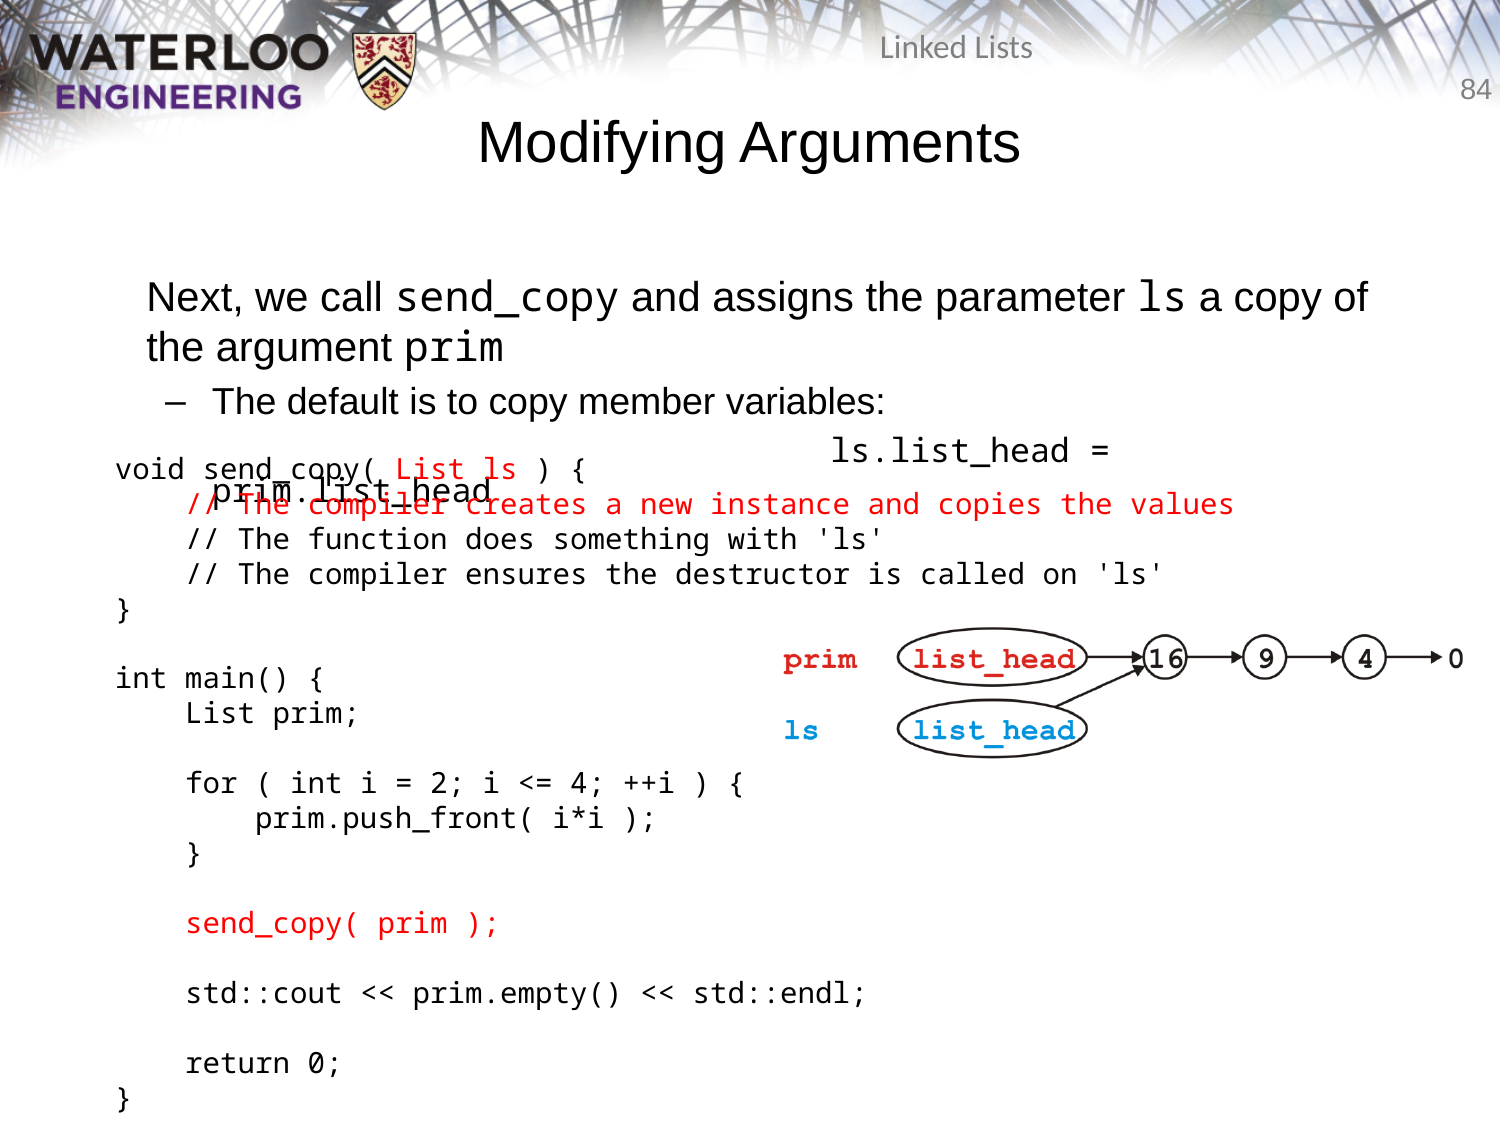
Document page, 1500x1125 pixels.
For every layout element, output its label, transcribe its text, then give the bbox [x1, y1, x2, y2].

list Next, we call send_copy and assigns the parameter ls a copy of the argument prim The default is to copy member variables: ls.list_head = prim.list_head [74, 262, 1426, 1006]
picture [0, 0, 1500, 1125]
text_box void send_copy( List ls ) { // The compiler creates a new instance and copies the values // The function does something with 'ls' // The compiler ensures the destructor is called on 'ls' } int main() { List prim; for ( int i = 2; i <= 4; ++i ) { prim.push_front( i*i ); } send_copy( prim ); std::cout << prim.empty() << std::endl; return 0; } [100, 442, 1353, 1122]
title Modifying Arguments [74, 44, 1426, 233]
